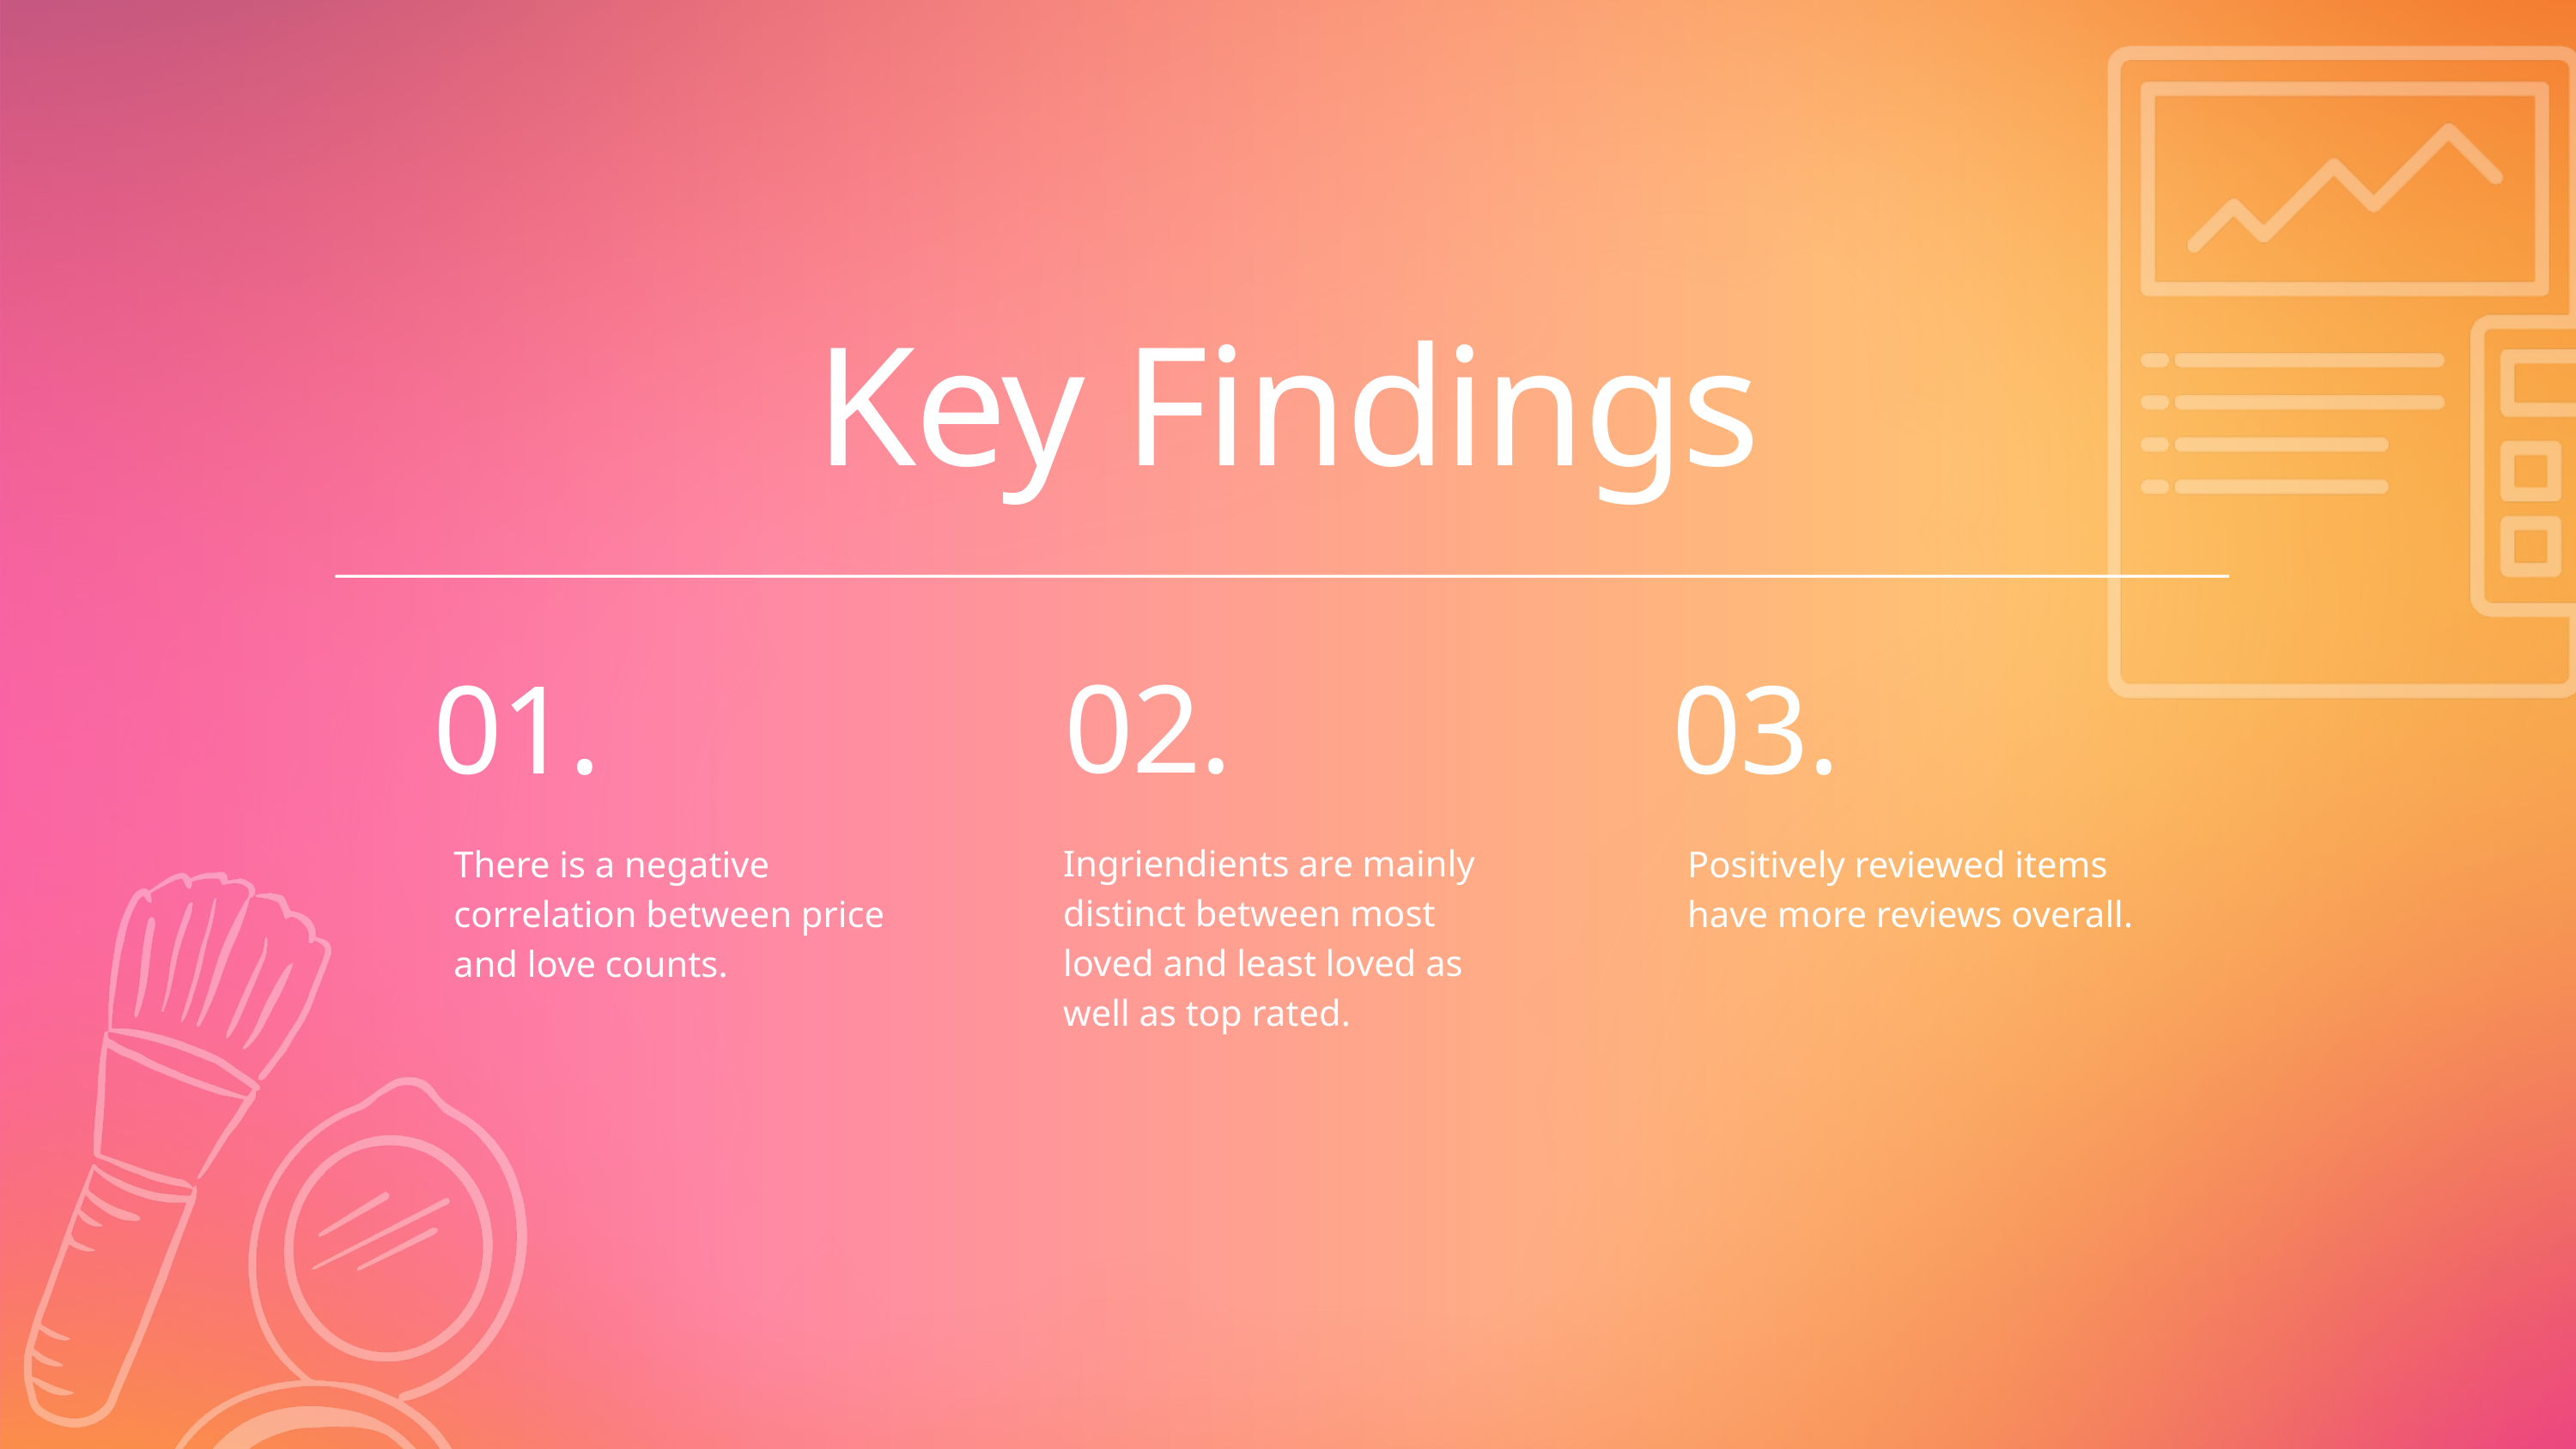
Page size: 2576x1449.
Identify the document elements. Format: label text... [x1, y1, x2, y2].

text_box 03. [1672, 656, 2143, 799]
text_box 01. [433, 656, 718, 799]
text_box Positively reviewed items have more reviews overall. [1687, 834, 2143, 936]
text_box Ingriendients are mainly distinct between most loved and least loved as well as top rated. [1063, 834, 1519, 1034]
text_box [2107, 45, 2576, 701]
text_box [0, 0, 2576, 1449]
text_box Key Findings [224, 306, 2107, 499]
text_box 02. [1064, 655, 1349, 797]
text_box There is a negative correlation between price and love counts. [453, 834, 909, 985]
text_box [0, 871, 532, 1449]
